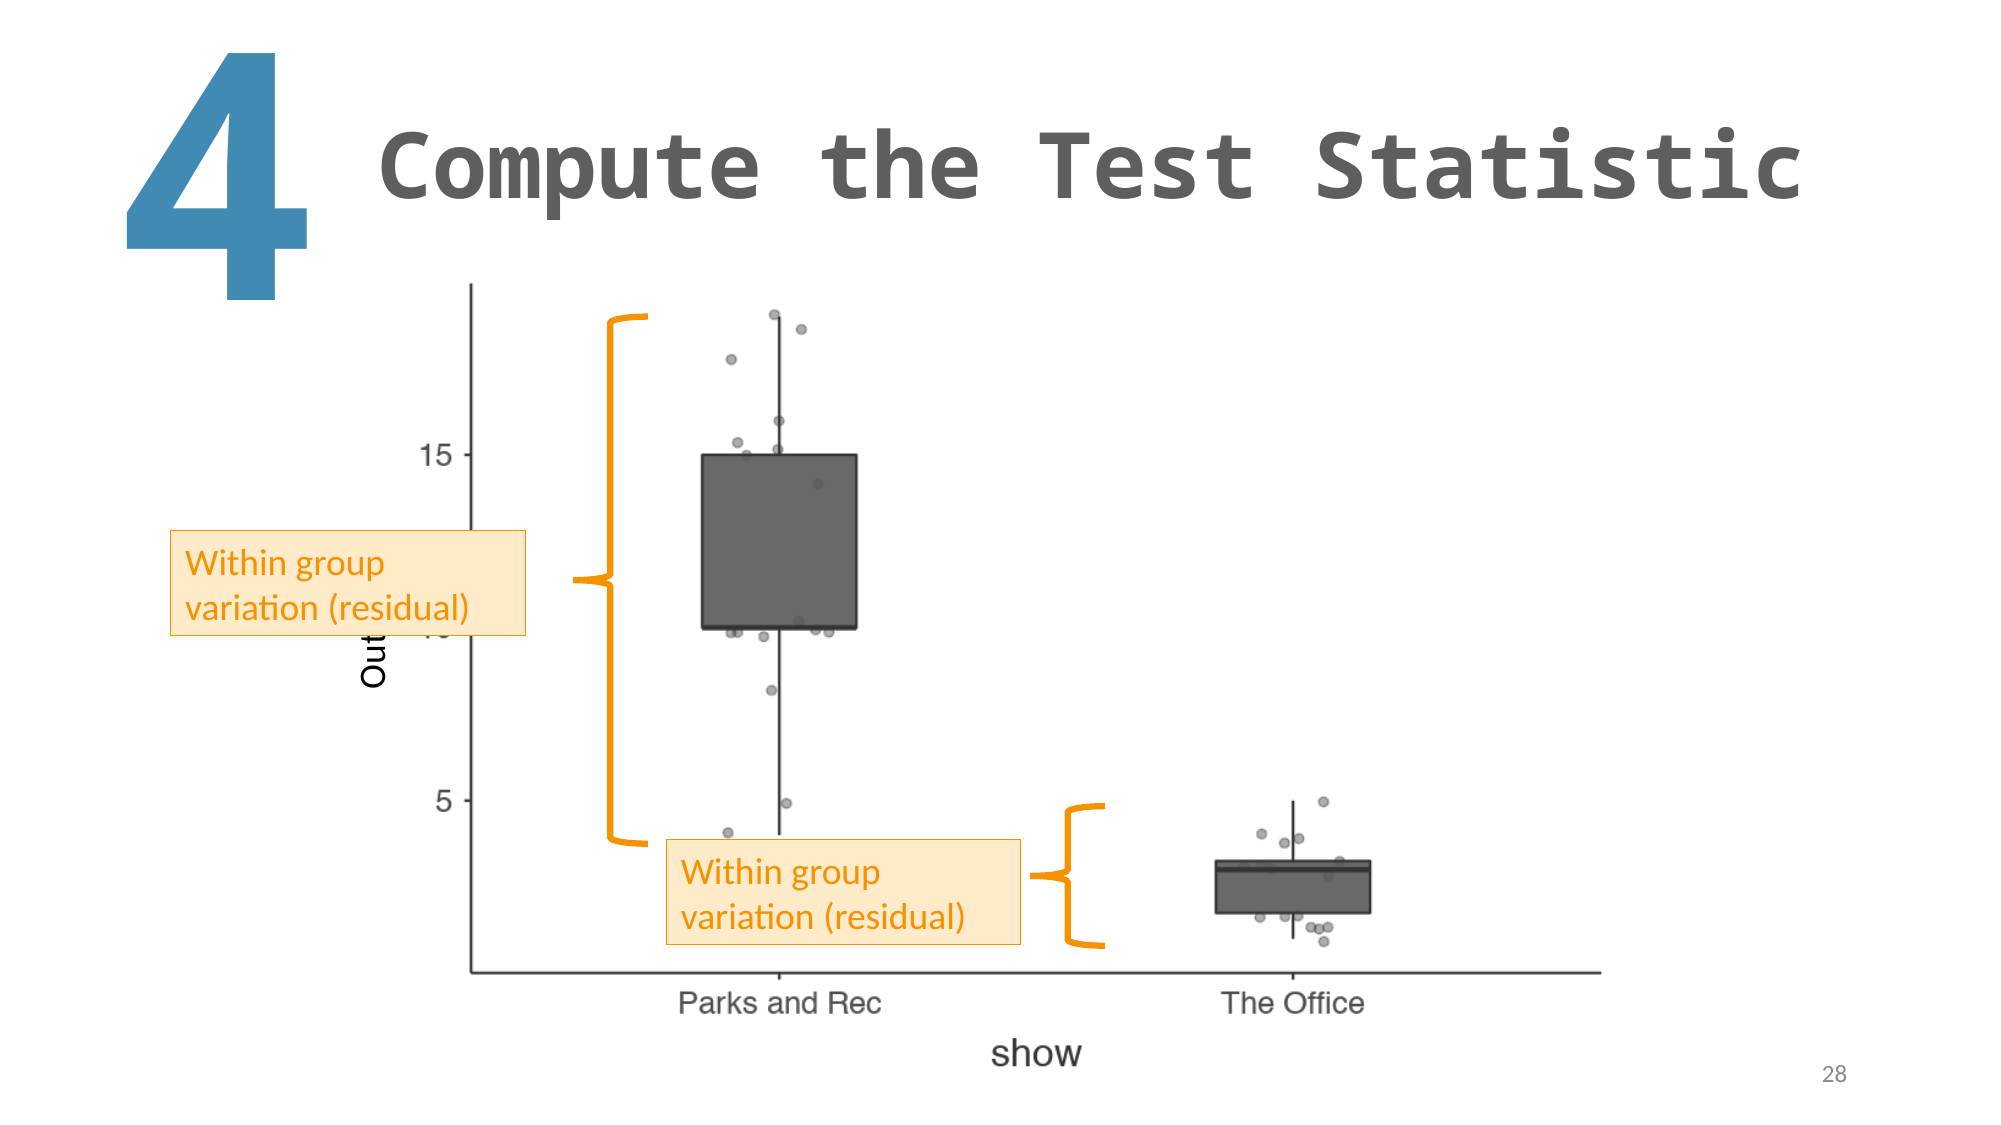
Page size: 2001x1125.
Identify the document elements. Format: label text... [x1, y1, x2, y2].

picture [329, 247, 1638, 1103]
text_box 4 [98, 0, 336, 378]
text_box Within group variation (residual) [170, 530, 329, 636]
title Compute the Test Statistic [362, 59, 1863, 278]
slide_number 28 [1638, 1042, 1863, 1103]
